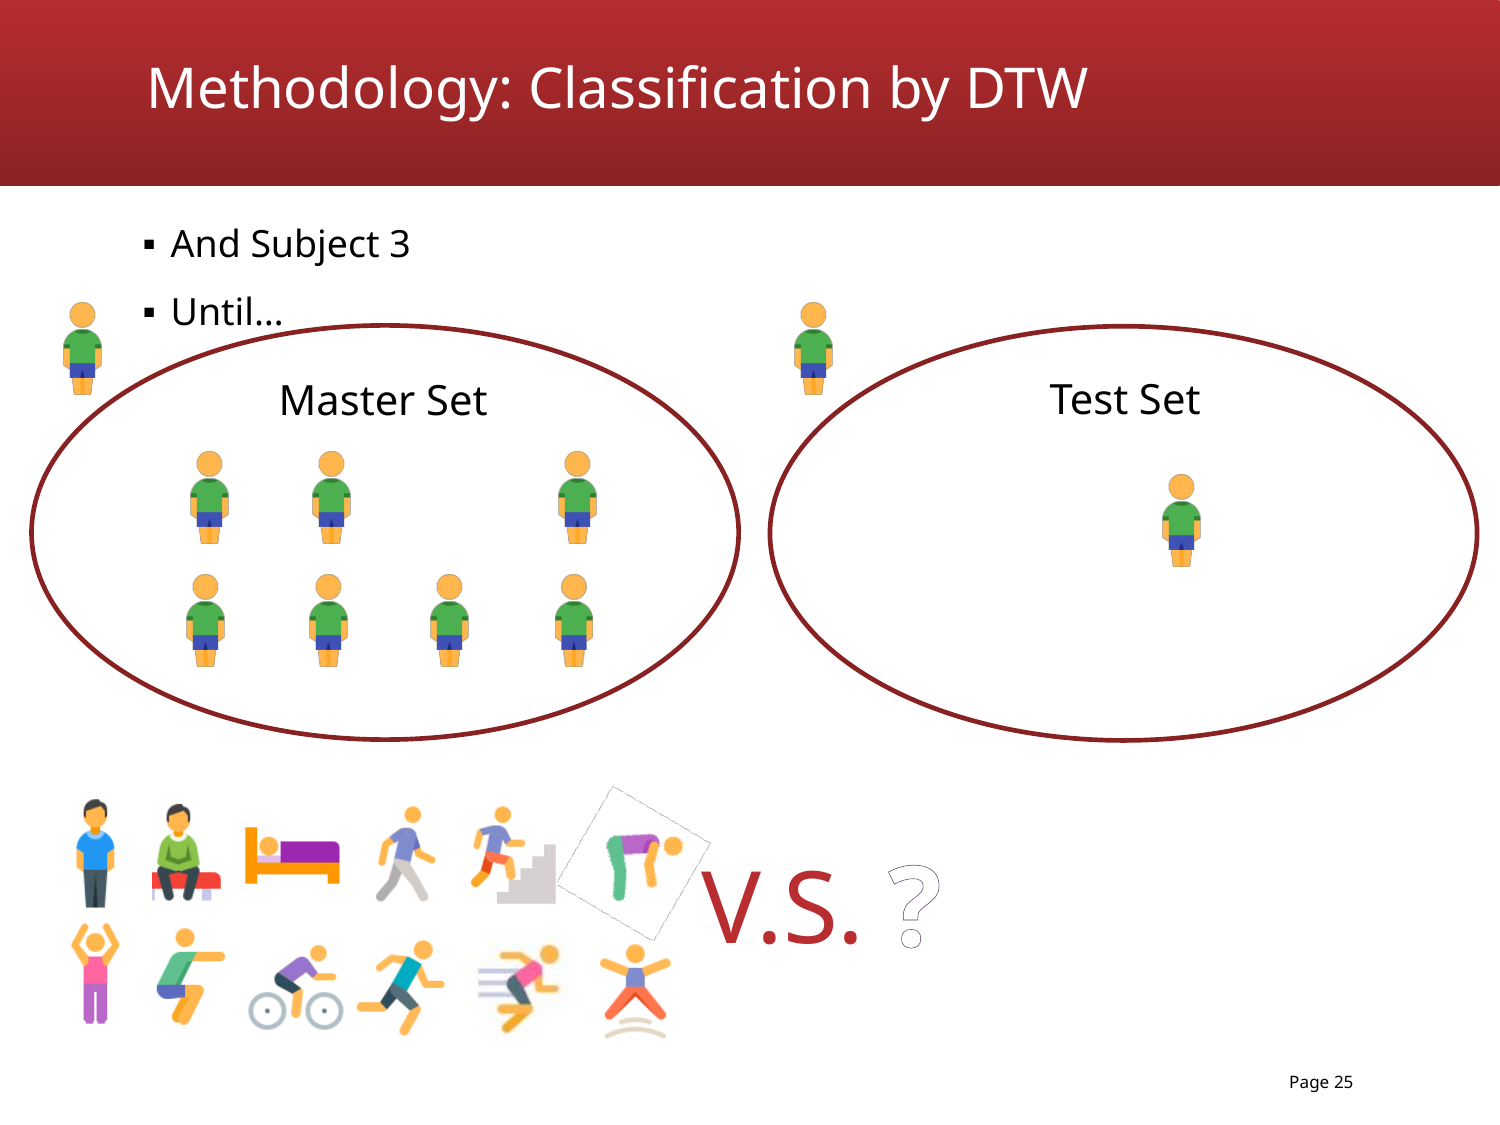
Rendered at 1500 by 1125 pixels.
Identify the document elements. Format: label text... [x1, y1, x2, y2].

slide_number Page 25 [1265, 1063, 1369, 1103]
picture [281, 447, 382, 548]
picture [278, 570, 379, 671]
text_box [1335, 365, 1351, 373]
picture [350, 787, 710, 1048]
picture [39, 919, 459, 1045]
text_box ? [872, 826, 957, 977]
text_box V.S. [662, 836, 872, 972]
picture [39, 785, 349, 911]
picture [32, 298, 133, 399]
picture [159, 447, 260, 548]
picture [527, 447, 628, 548]
picture [155, 570, 256, 671]
picture [524, 570, 625, 671]
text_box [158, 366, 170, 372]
text_box [768, 325, 1479, 742]
picture [462, 931, 576, 1045]
text_box [30, 324, 740, 741]
picture [399, 570, 500, 671]
picture [1131, 470, 1232, 571]
title Methodology: Classification by DTW [131, 16, 1369, 164]
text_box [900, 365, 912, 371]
list And Subject 3 Until… [131, 219, 1369, 1047]
picture [763, 298, 864, 399]
